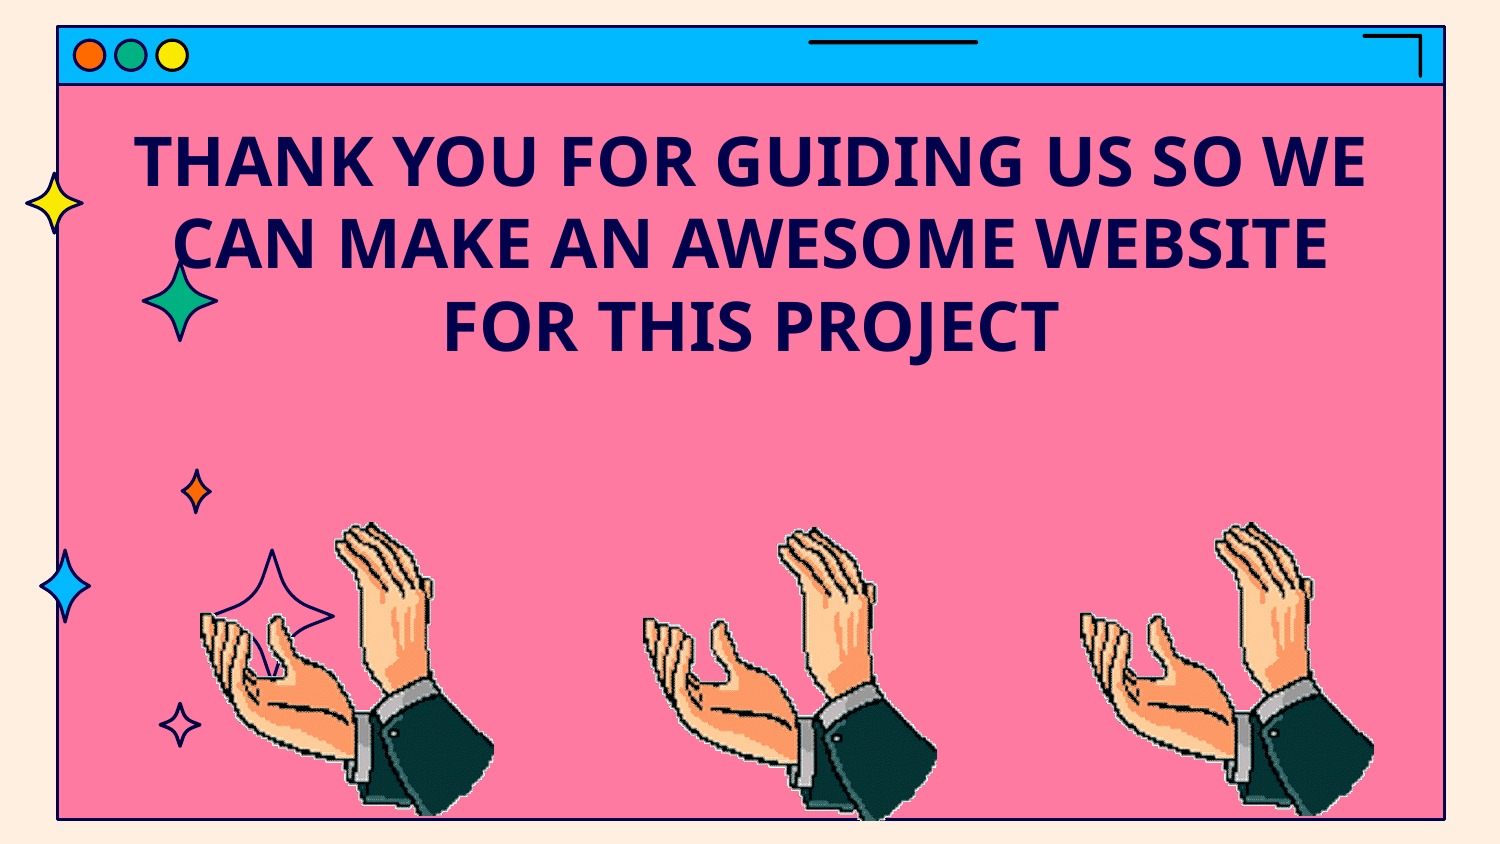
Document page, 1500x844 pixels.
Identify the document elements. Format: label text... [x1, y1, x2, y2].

picture [200, 522, 494, 816]
text_box THANK YOU FOR GUIDING US SO WE CAN MAKE AN AWESOME WEBSITE FOR THIS PROJECT [112, 102, 1391, 398]
picture [643, 527, 937, 821]
picture [1080, 522, 1374, 816]
text_box [159, 702, 195, 747]
